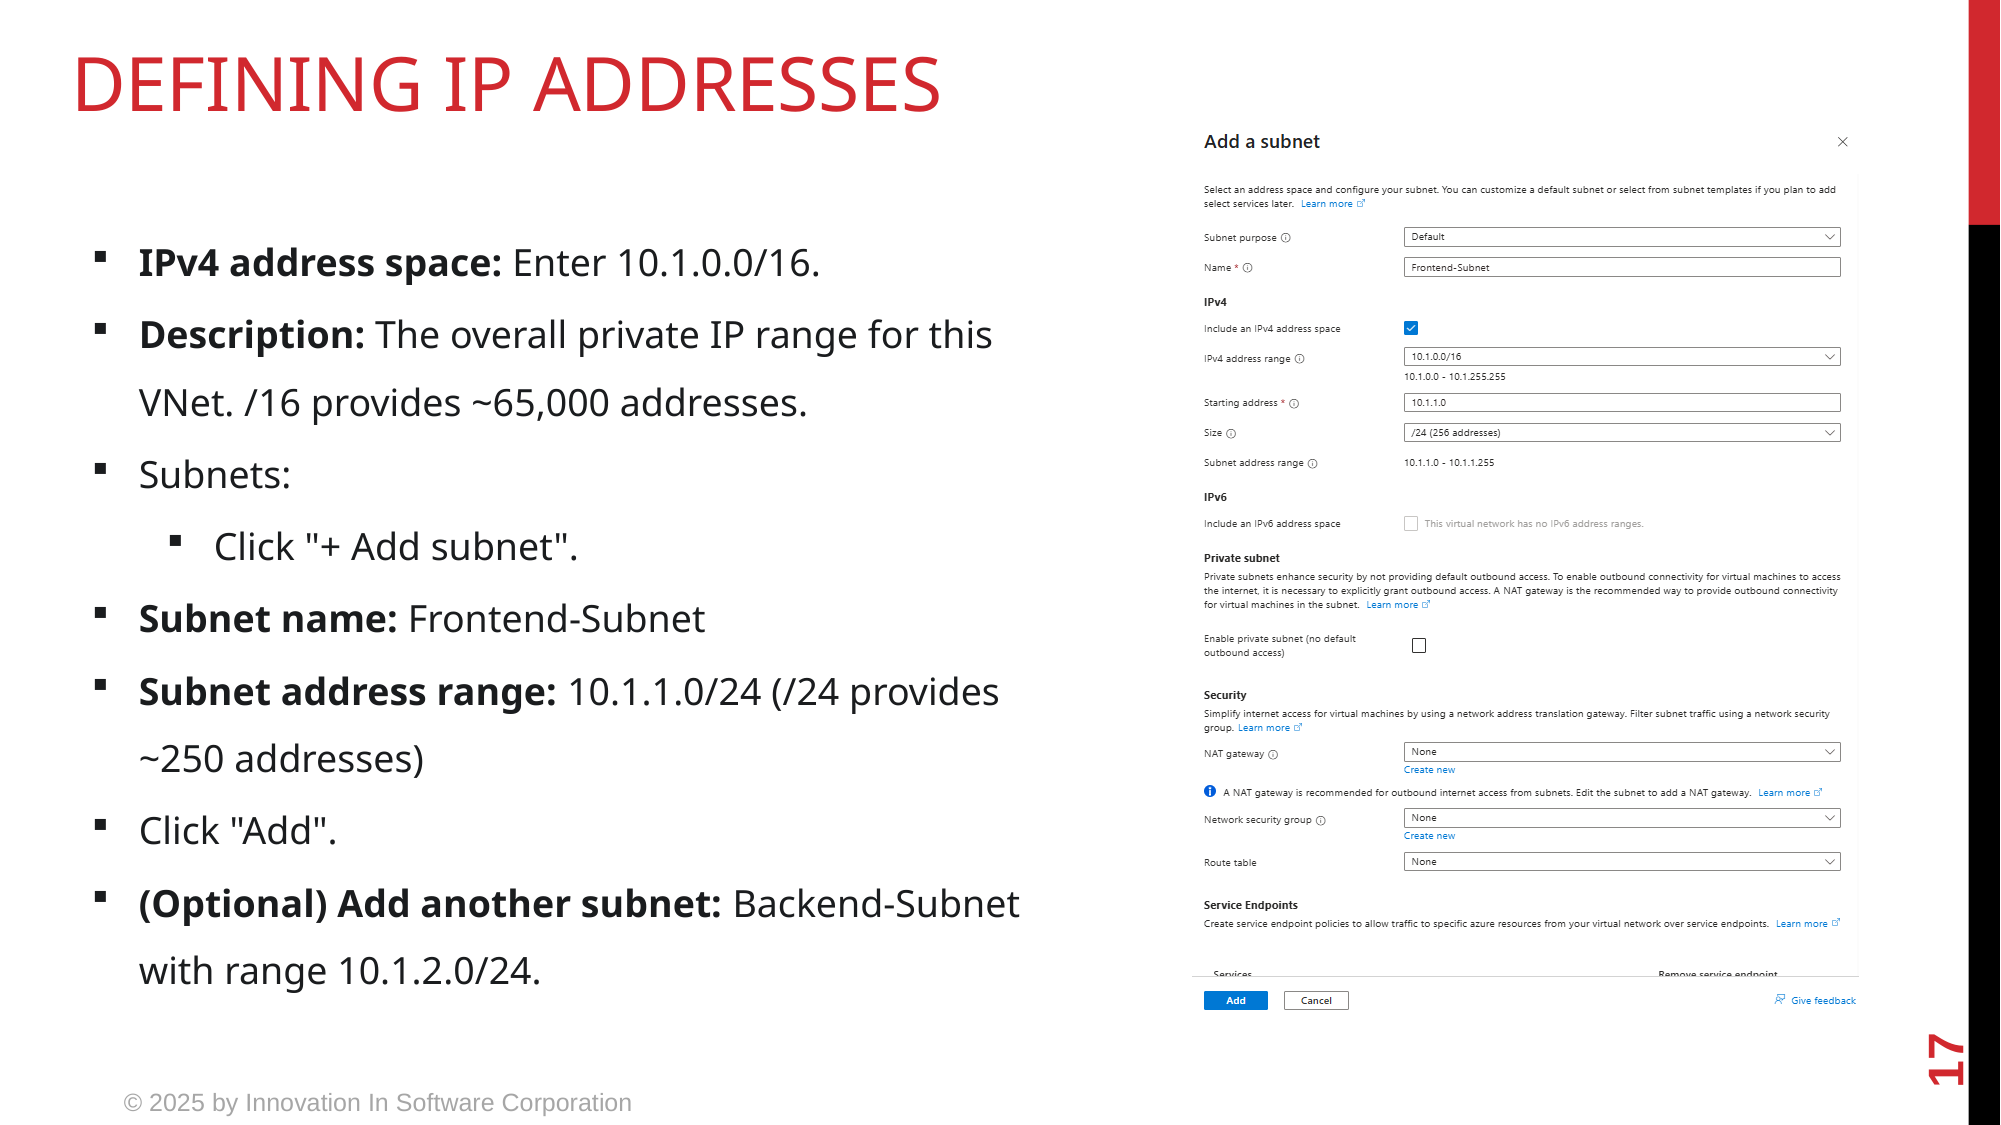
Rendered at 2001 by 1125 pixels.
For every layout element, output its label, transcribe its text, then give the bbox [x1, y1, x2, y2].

slide_number 17 [1903, 887, 1984, 1104]
title Defining ip addresses [69, 0, 2000, 127]
footer © 2025 by Innovation In Software Corporation [7, 1078, 758, 1125]
picture [1191, 126, 1860, 1015]
text_box IPv4 address space: Enter 10.1.0.0/16. Description: The overall private IP range for this VNet. /16 provides ~65,000 addresses. Subnets: Click "+ Add subnet". Subnet name: Frontend-Subnet Subnet address range: 10.1.1.0/24 (/24 provides ~250 addresses) Click "Add". (Optional) Add another subnet: Backend-Subnet with range 10.1.2.0/24. [77, 209, 1103, 1000]
